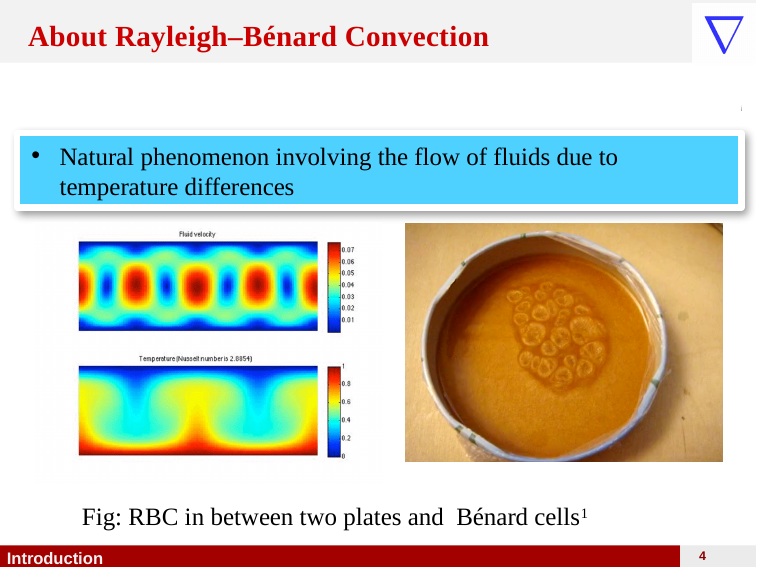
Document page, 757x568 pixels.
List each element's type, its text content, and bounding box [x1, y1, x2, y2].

picture [33, 222, 384, 485]
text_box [404, 222, 724, 463]
picture [692, 2, 757, 67]
text_box Introduction [4, 546, 141, 568]
text_box [0, 545, 680, 567]
text_box Natural phenomenon involving the flow of fluids due to temperature differences [16, 132, 742, 208]
text_box [680, 545, 756, 567]
text_box About Rayleigh–Bénard Convection [0, 9, 604, 97]
text_box Fig: RBC in between two plates and Bénard cells1 [67, 493, 659, 538]
text_box 4 [692, 546, 733, 563]
